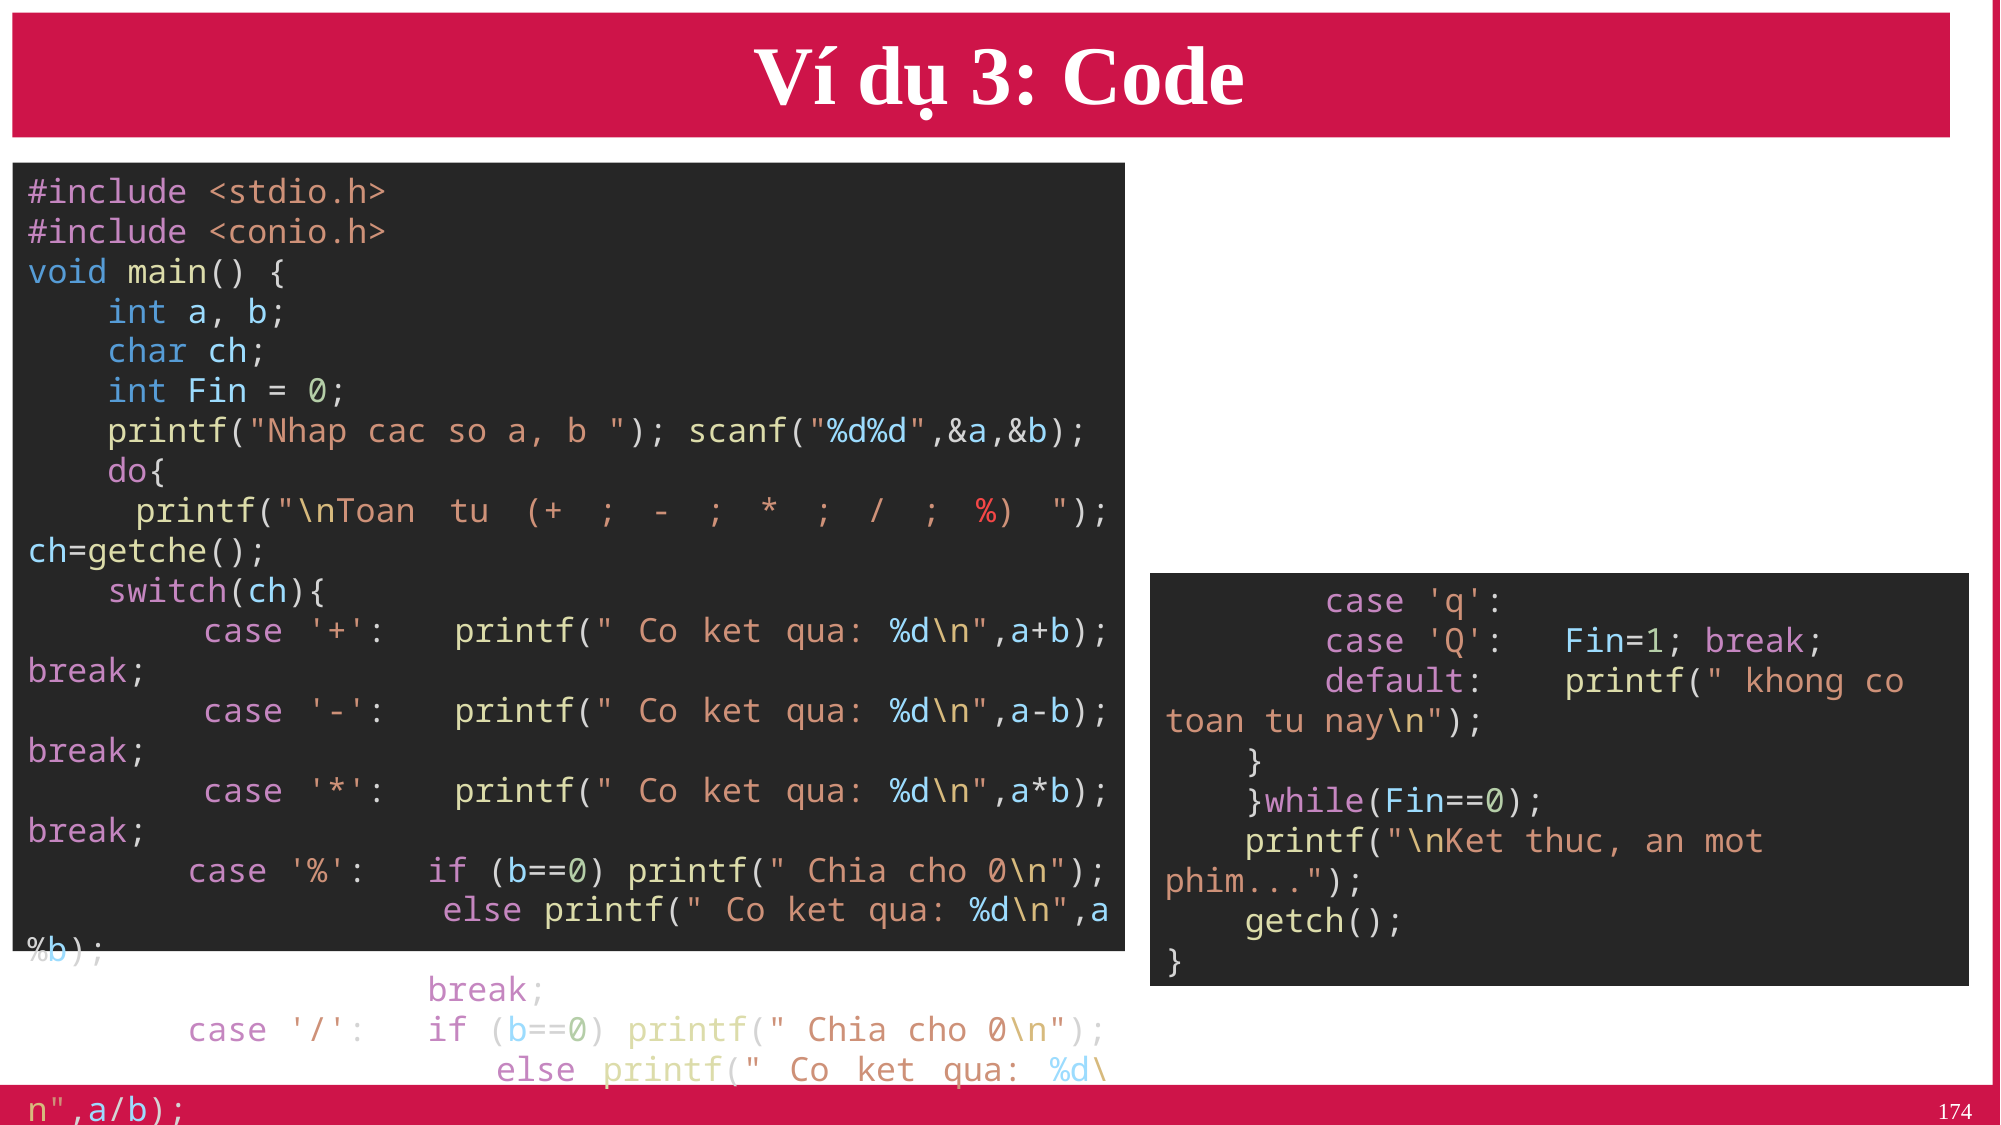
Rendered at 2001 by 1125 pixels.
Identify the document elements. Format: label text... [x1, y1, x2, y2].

slide_number 174 [1520, 1074, 1988, 1113]
list #include <stdio.h> #include <conio.h> void main() { int a, b; char ch; int Fin = 0; printf("Nhap cac so a, b "); scanf("%d%d",&a,&b); do{ printf("\nToan tu (+ ; - ; * ; / ; %) "); ch=getche(); switch(ch){ case '+': printf(" Co ket qua: %d\n",a+b); break; case '-': printf(" Co ket qua: %d\n",a-b); break; case '*': printf(" Co ket qua: %d\n",a*b); break; case '%': if (b==0) printf(" Chia cho 0\n"); else printf(" Co ket qua: %d\n",a%b); break; case '/': if (b==0) printf(" Chia cho 0\n"); else printf(" Co ket qua: %d\n",a/b); break; [12, 162, 1125, 952]
title Ví dụ 3: Code [99, 24, 1900, 118]
text_box case 'q': case 'Q': Fin=1; break; default: printf(" khong co toan tu nay\n"); } }while(Fin==0); printf("\nKet thuc, an mot phim..."); getch(); } [1149, 572, 1970, 987]
